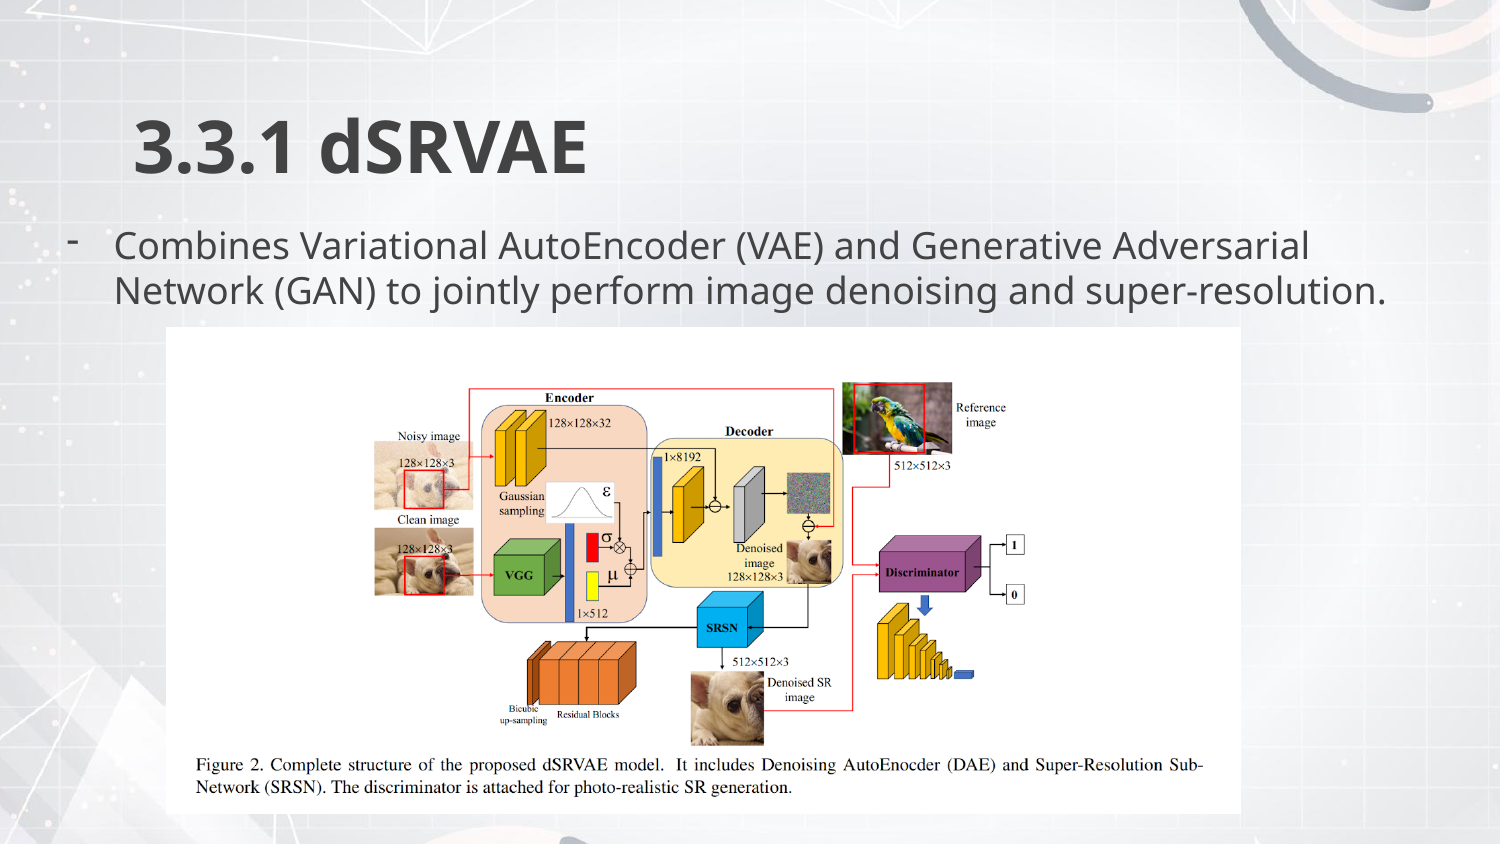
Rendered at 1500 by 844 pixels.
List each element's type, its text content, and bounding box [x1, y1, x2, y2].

picture [0, 0, 1500, 844]
title 3.3.1 dSRVAE [118, 85, 1382, 180]
text_box Combines Variational AutoEncoder (VAE) and Generative Adversarial Network (GAN) to jointly perform image denoising and super-resolution. [51, 206, 1462, 339]
